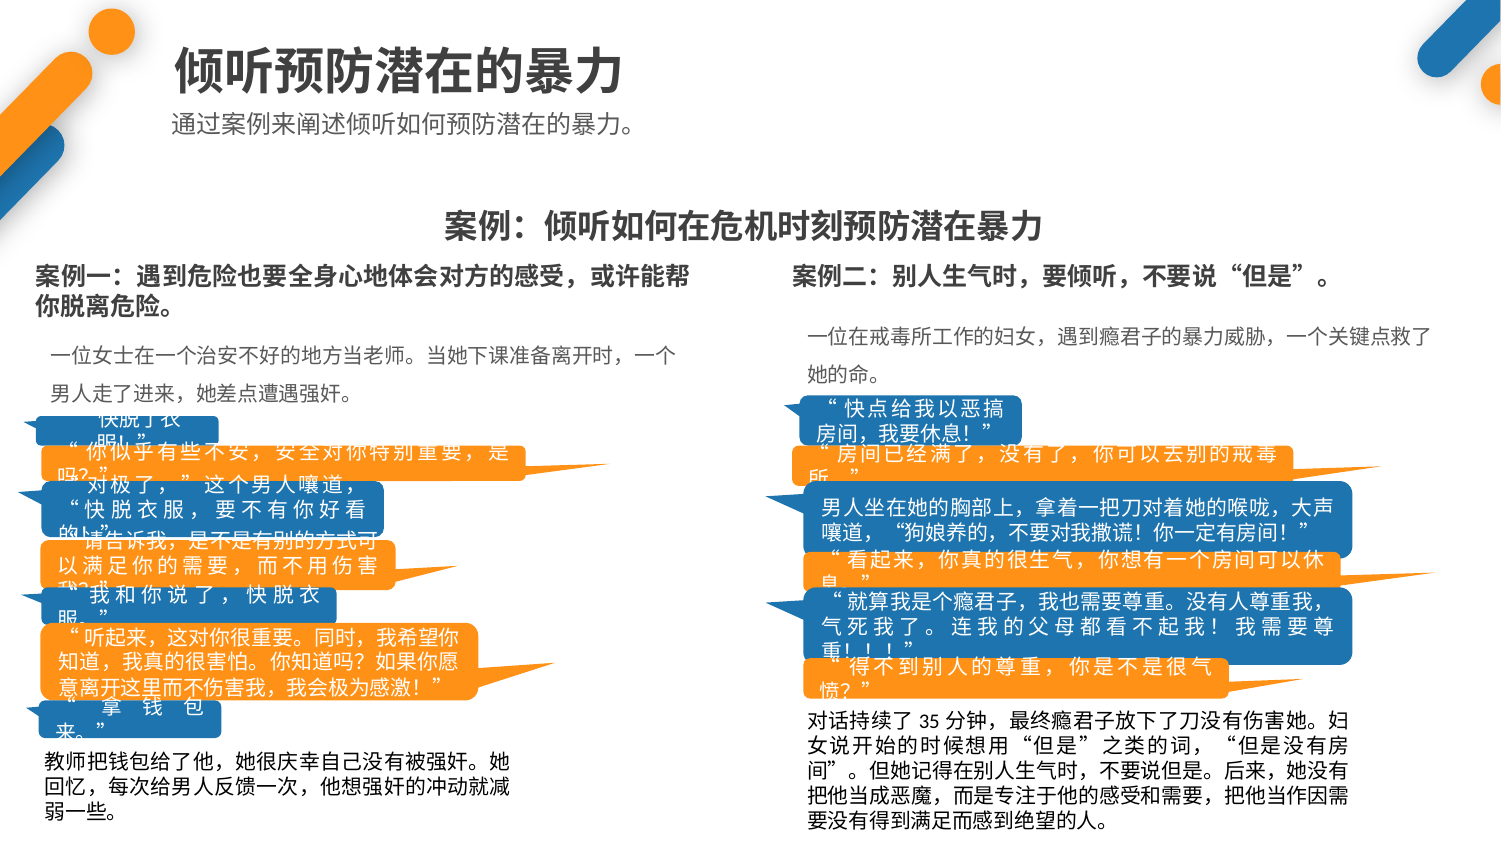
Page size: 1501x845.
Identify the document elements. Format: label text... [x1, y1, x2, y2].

text_box “对极了，”这个男人嚷道，“快脱衣服，要不有你好看的！” [15, 478, 387, 538]
text_box 教师把钱包给了他，她很庆幸自己没有被强奸。她回忆，每次给男人反馈一次，他想强奸的冲动就减弱一些。 [29, 740, 526, 831]
text_box 一位女士在一个治安不好的地方当老师。当她下课准备离开时，一个男人走了进来，她差点遭遇强奸。 [35, 323, 692, 413]
text_box “请告诉我，是不是有别的方式可以满足你的需要，而不用伤害我？” [38, 537, 461, 593]
text_box 案例二：别人生气时，要倾听，不要说“但是”。 [791, 260, 1448, 291]
text_box “房间已经满了，没有了，你可以去别的戒毒所。” [789, 443, 1384, 489]
text_box 男人坐在她的胸部上，拿着一把刀对着她的喉咙，大声嚷道，“狗娘养的，不要对我撒谎！你一定有房间！” [763, 478, 1355, 561]
text_box 倾听预防潜在的暴力 [159, 32, 1046, 108]
text_box “拿钱包来。” [24, 698, 224, 740]
text_box 案例一：遇到危险也要全身心地体会对方的感受，或许能帮你脱离危险。 [35, 260, 691, 321]
text_box “得不到别人的尊重，你是不是很气愤？” [801, 656, 1306, 700]
text_box “我和你说了，快脱衣服。” [19, 585, 339, 625]
text_box “快点给我以恶搞房间，我要休息！” [782, 393, 1024, 443]
text_box 通过案例来阐述倾听如何预防潜在的暴力。 [171, 108, 1377, 139]
text_box 案例：倾听如何在危机时刻预防潜在暴力 [443, 205, 1046, 246]
text_box “看起来，你真的很生气，你想有一个房间可以休息。” [801, 549, 1438, 591]
text_box 对话持续了35分钟，最终瘾君子放下了刀没有伤害她。妇女说开始的时候想用“但是”之类的词，“但是没有房间”。但她记得在别人生气时，不要说但是。后来，她没有把他当成恶魔，而是专注于他的感受和需要，把他当作因需要没有得到满足而感到绝望的人。 [792, 700, 1365, 841]
text_box “你似乎有些不安，安全对你特别重要，是吗？” [39, 443, 613, 484]
text_box “听起来，这对你很重要。同时，我希望你知道，我真的很害怕。你知道吗？如果你愿意离开这里而不伤害我，我会极为感激！” [38, 620, 558, 703]
text_box “就算我是个瘾君子，我也需要尊重。没有人尊重我，气死我了。连我的父母都看不起我！我需要尊重！！！” [763, 585, 1355, 668]
text_box “快脱了衣服！” [21, 413, 221, 448]
text_box 一位在戒毒所工作的妇女，遇到瘾君子的暴力威胁，一个关键点救了她的命。 [792, 303, 1448, 394]
